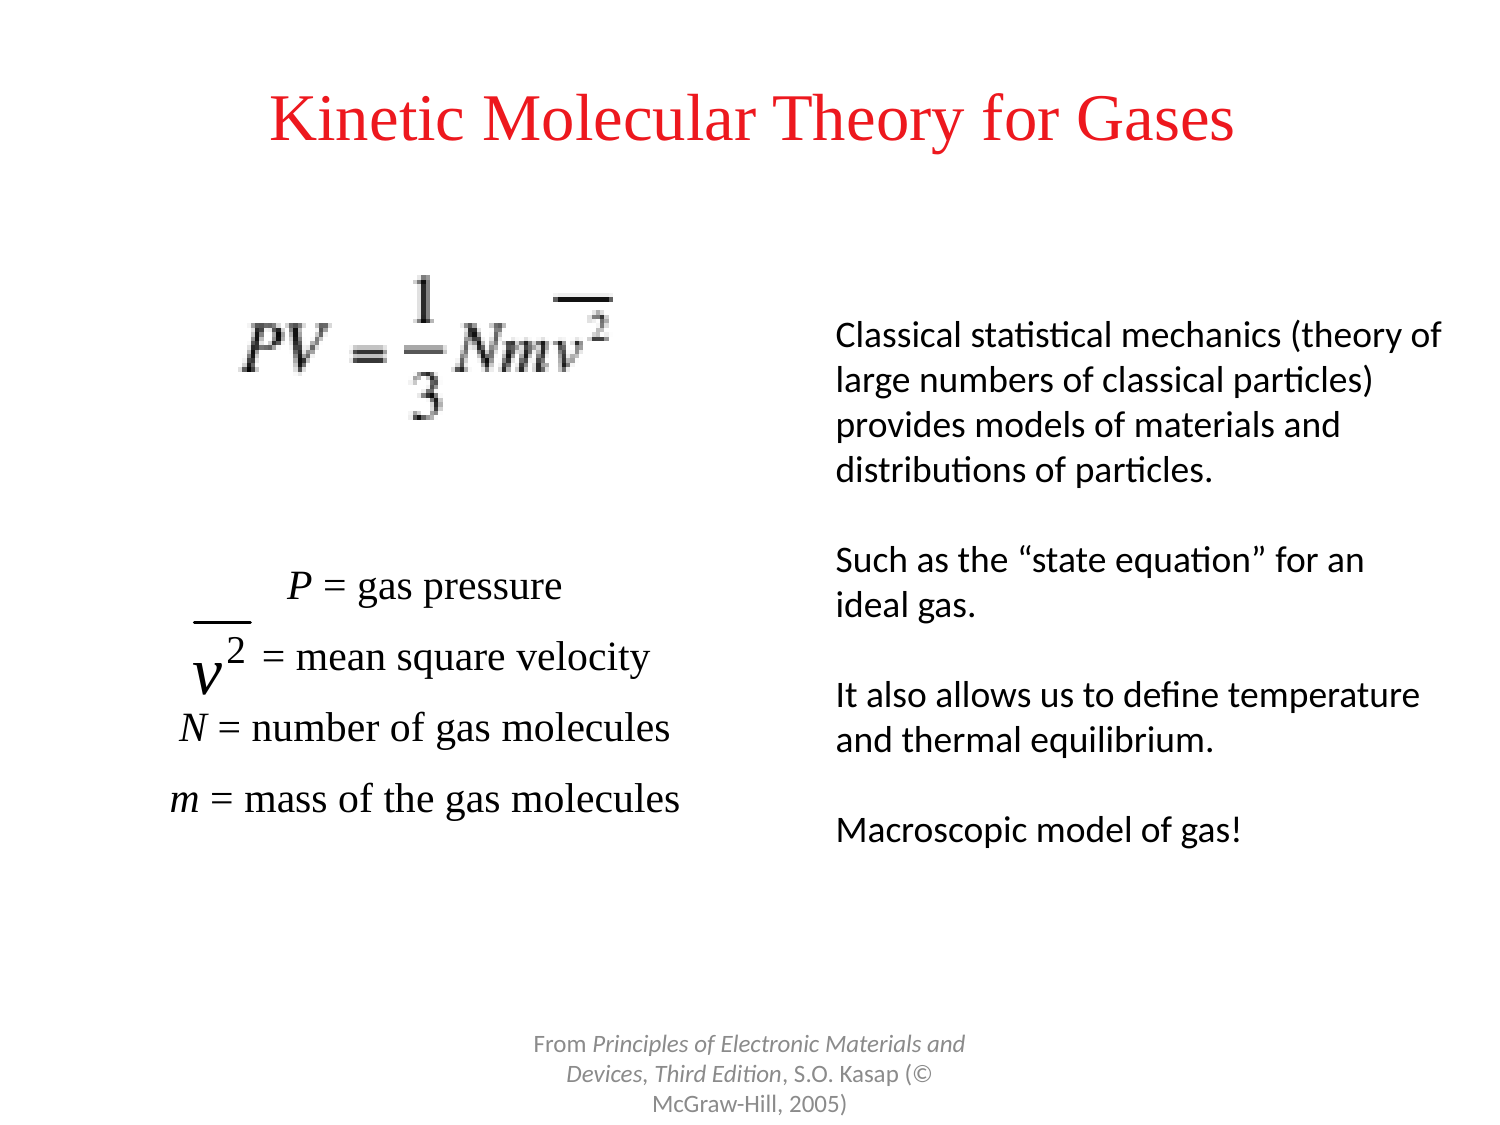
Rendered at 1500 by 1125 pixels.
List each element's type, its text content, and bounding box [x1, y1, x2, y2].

text_box Classical statistical mechanics (theory of large numbers of classical particles) provides models of materials and distributions of particles. Such as the “state equation” for an ideal gas. It also allows us to define temperature and thermal equilibrium. Macroscopic model of gas! [820, 302, 1459, 903]
text_box P = gas pressure = mean square velocity N = number of gas molecules m = mass of the gas molecules [100, 550, 750, 829]
text_box Kinetic Molecular Theory for Gases [41, 54, 1467, 173]
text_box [182, 609, 262, 712]
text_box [229, 266, 618, 425]
footer From Principles of Electronic Materials and Devices, Third Edition, S.O. Kasap (© McGraw-Hill, 2005) [512, 1042, 988, 1103]
